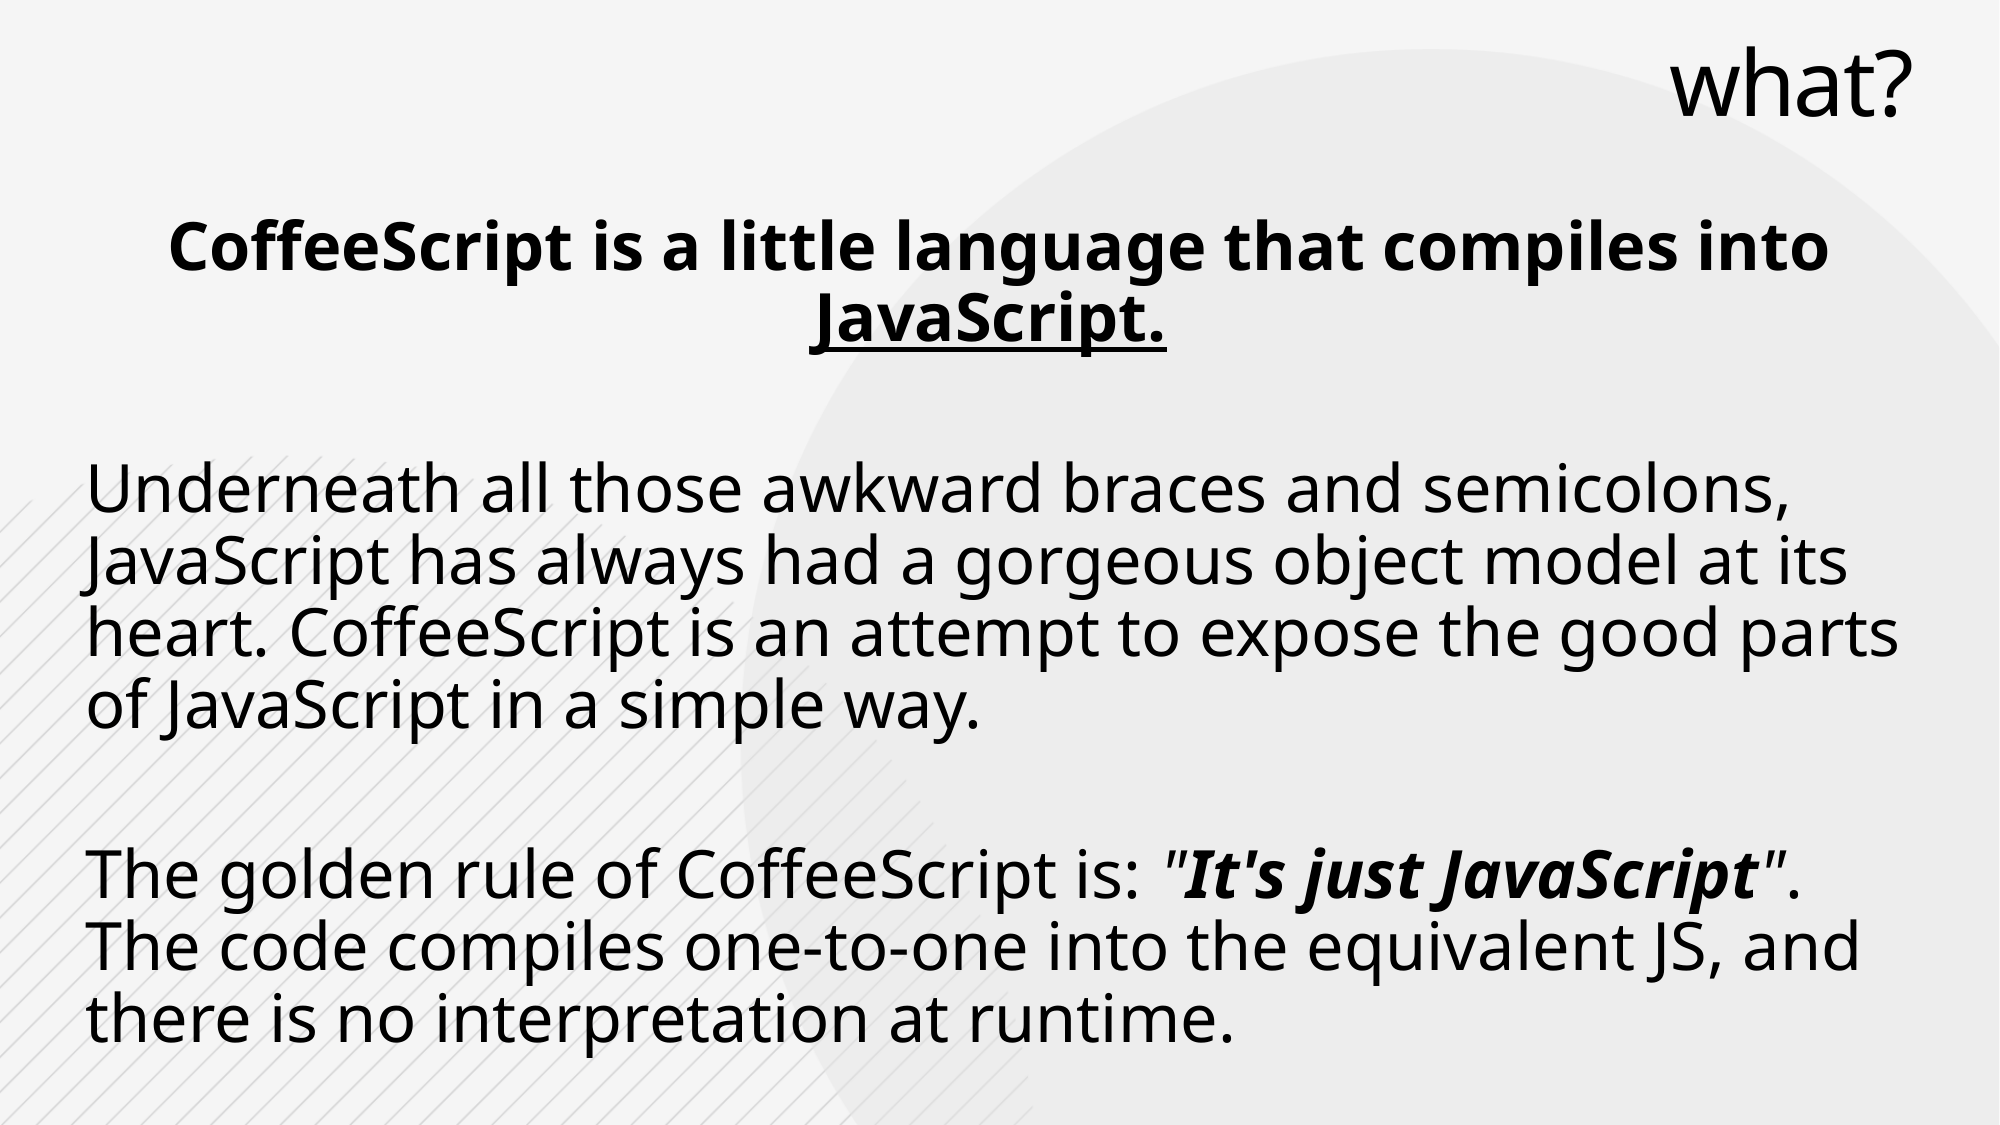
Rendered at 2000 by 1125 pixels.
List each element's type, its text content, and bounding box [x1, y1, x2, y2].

list CoffeeScript is a little language that compiles into JavaScript. Underneath all those awkward braces and semicolons, JavaScript has always had a gorgeous object model at its heart. CoffeeScript is an attempt to expose the good parts of JavaScript in a simple way. The golden rule of CoffeeScript is: "It's just JavaScript". The code compiles one-to-one into the equivalent JS, and there is no interpretation at runtime. [85, 212, 1914, 1052]
picture [0, 0, 2000, 1125]
title what? [85, 37, 1914, 138]
